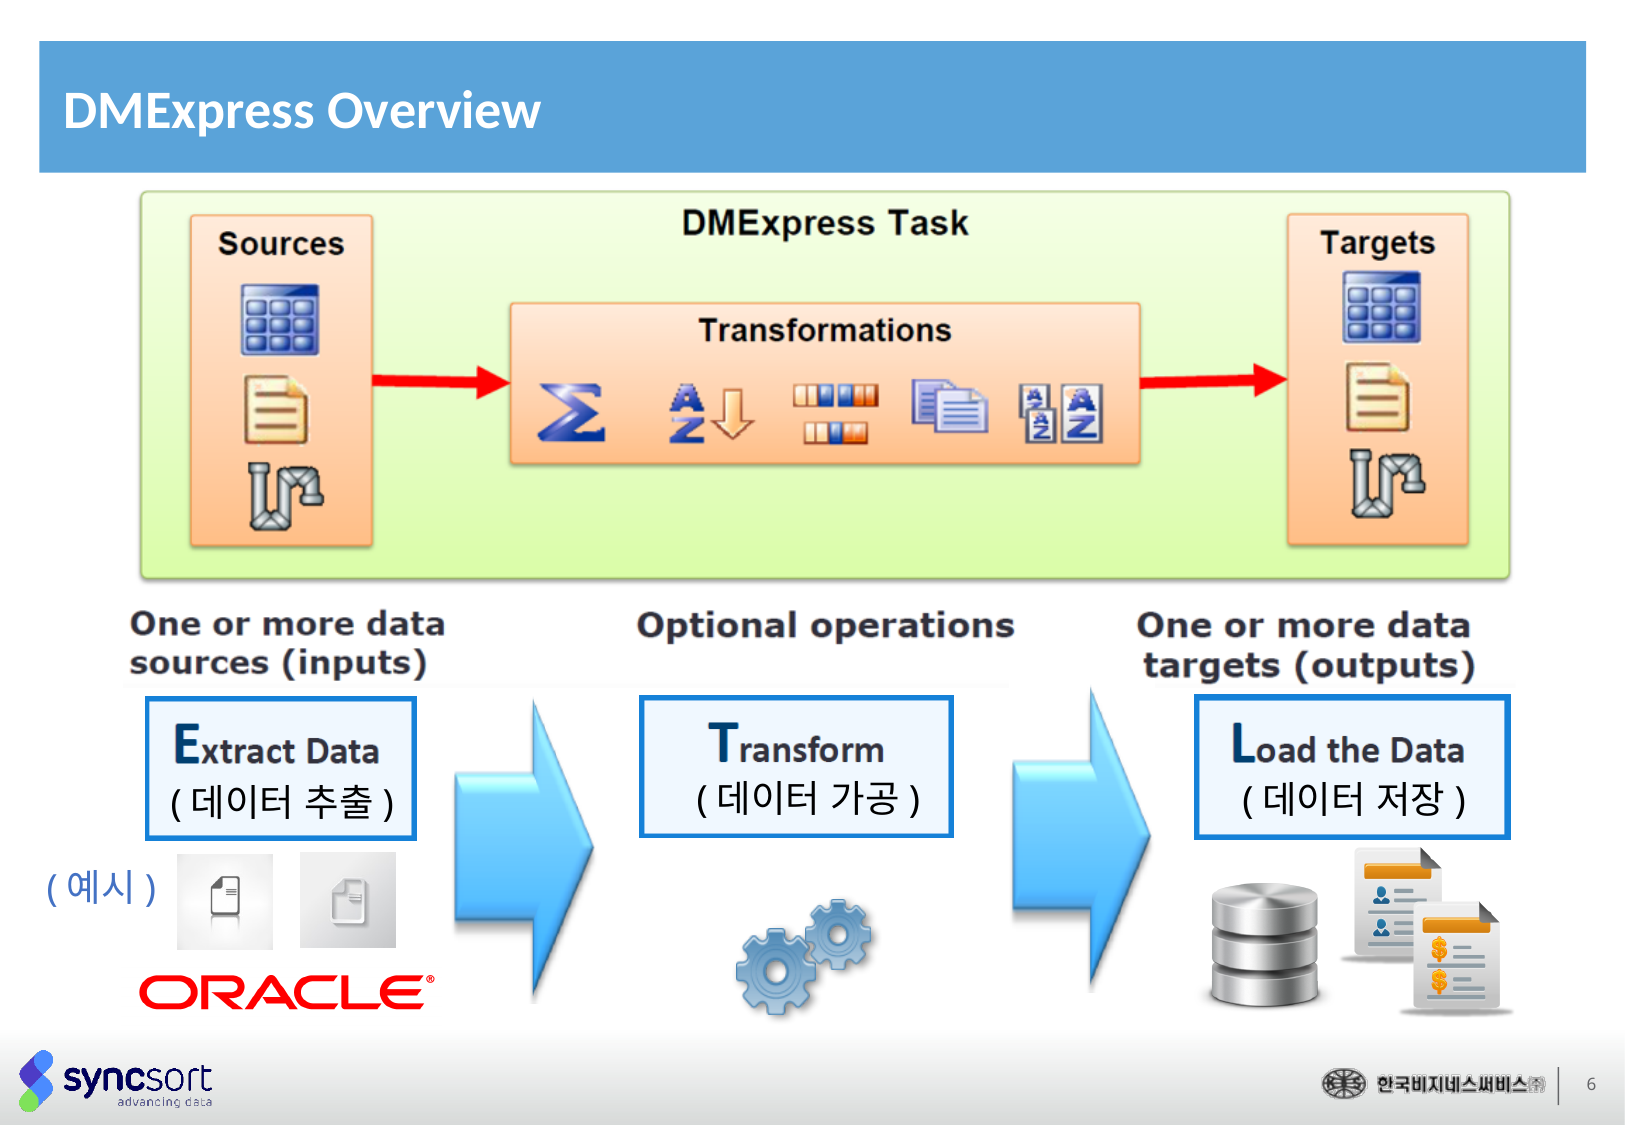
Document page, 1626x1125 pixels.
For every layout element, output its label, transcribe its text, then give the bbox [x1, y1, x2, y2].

picture [1338, 846, 1515, 1018]
text_box (예시) [31, 856, 171, 917]
picture [145, 696, 417, 841]
picture [451, 690, 598, 1004]
picture [300, 852, 396, 948]
picture [638, 695, 954, 839]
picture [177, 854, 273, 950]
picture [1194, 694, 1511, 840]
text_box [736, 899, 871, 1015]
text_box DMExpress Overview [48, 47, 1579, 166]
picture [123, 175, 1517, 993]
picture [1194, 874, 1335, 1015]
picture [0, 1028, 1625, 1125]
picture [121, 958, 442, 1026]
